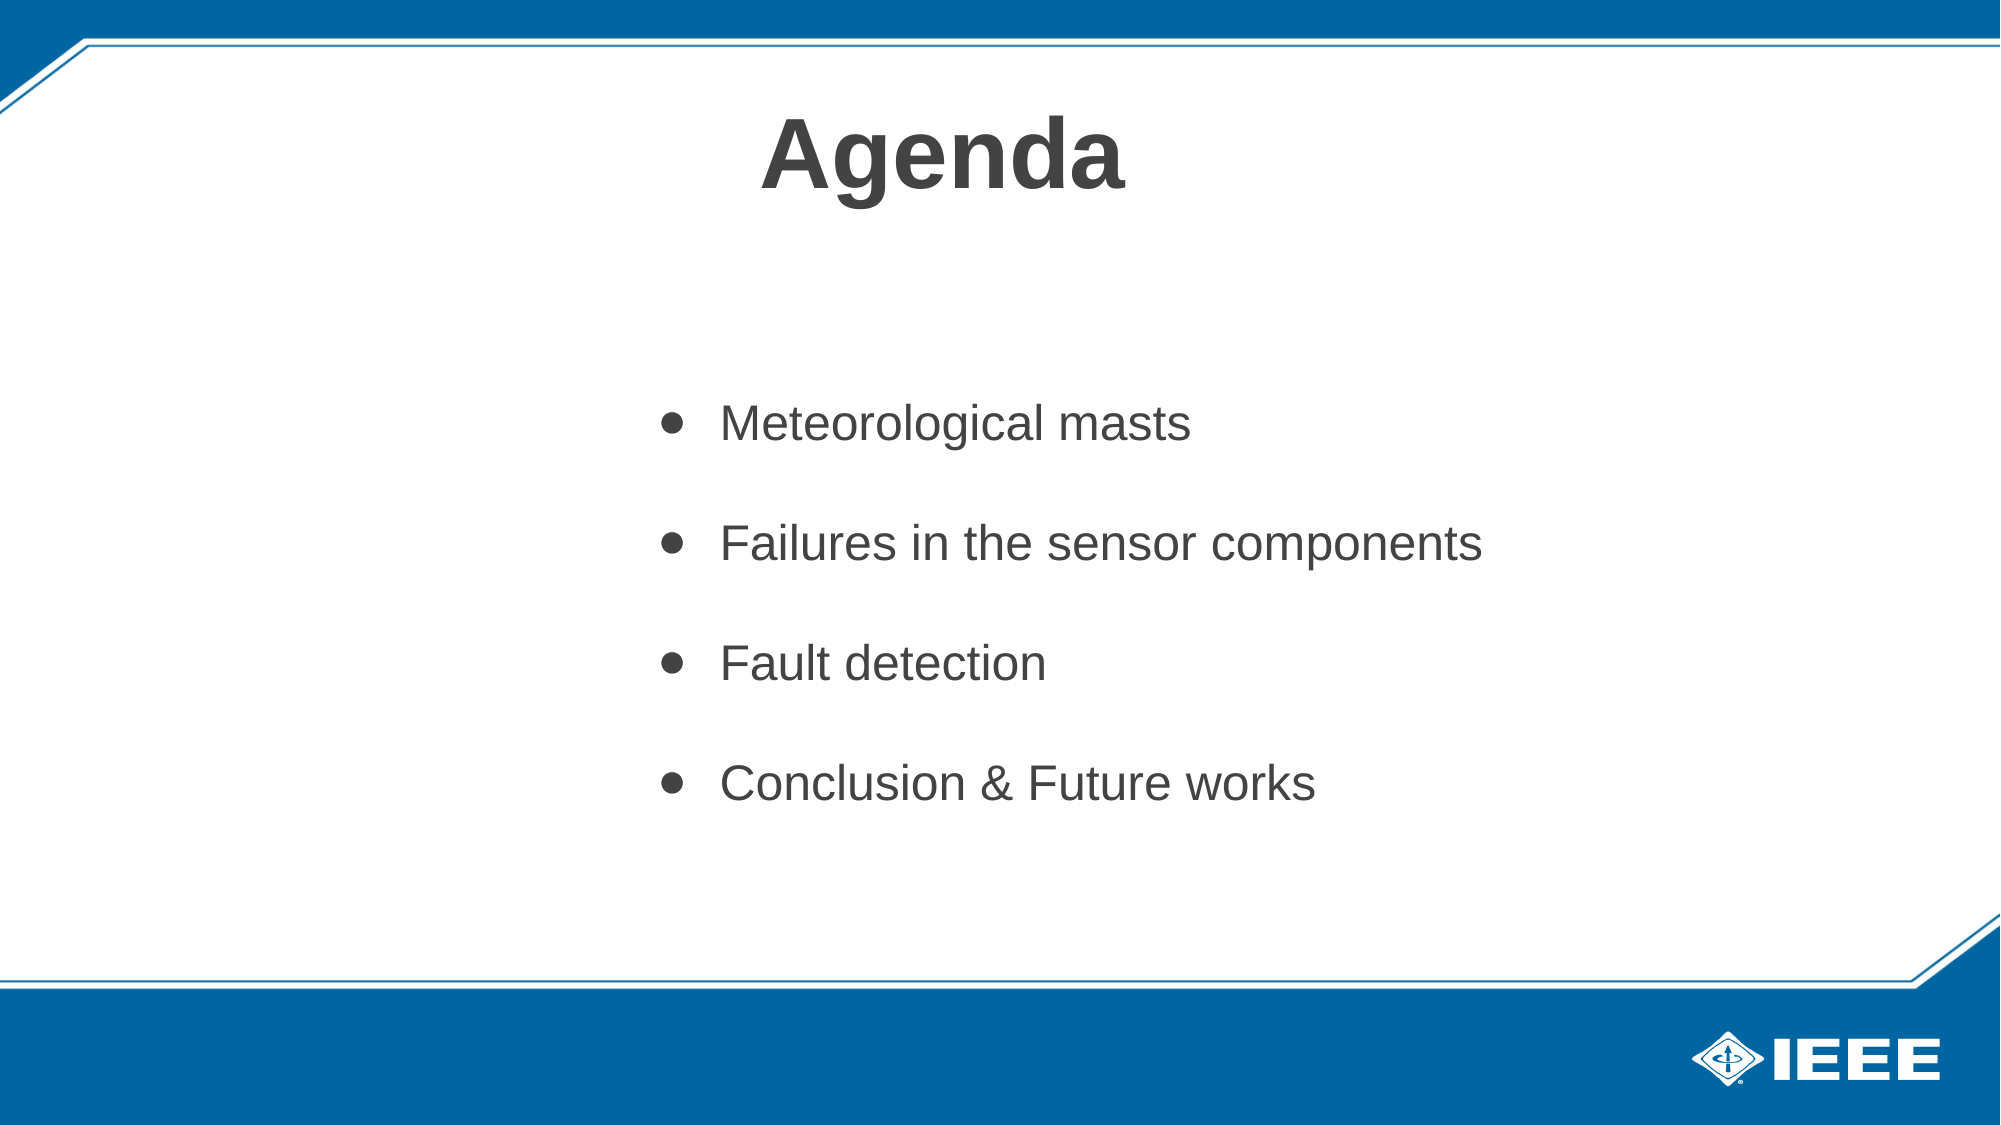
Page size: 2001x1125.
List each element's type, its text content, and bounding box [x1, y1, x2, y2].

text_box Agenda [321, 73, 1564, 179]
text_box [490, 304, 1395, 932]
picture [0, 913, 2000, 1125]
picture [0, 0, 2000, 115]
text_box Meteorological masts Failures in the sensor components Fault detection Conclusion & Future works [629, 256, 1564, 884]
